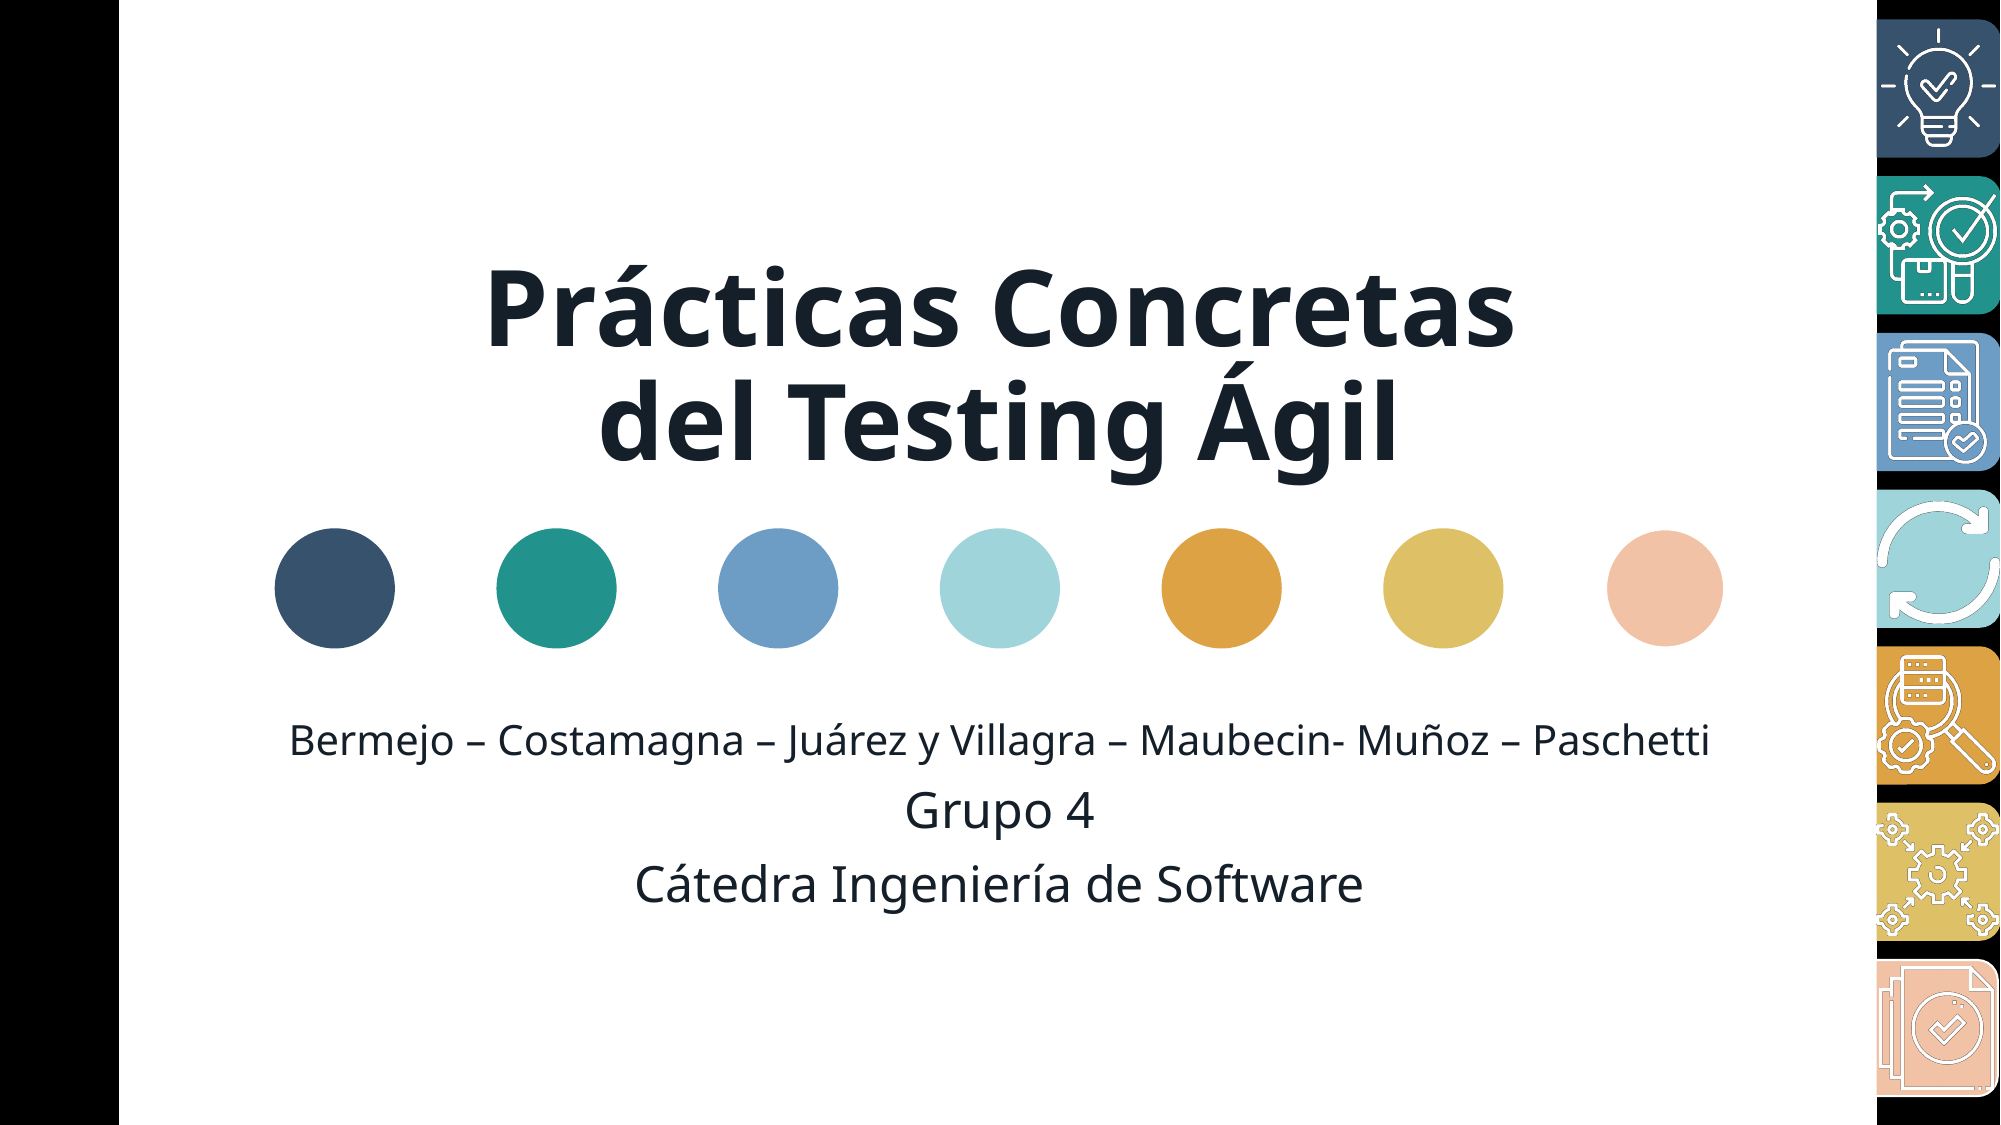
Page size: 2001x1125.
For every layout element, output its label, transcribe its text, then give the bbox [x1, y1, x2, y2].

text_box [1877, 784, 2000, 803]
text_box [1877, 471, 2000, 490]
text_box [1875, 647, 2000, 784]
text_box [0, 0, 119, 1125]
text_box [939, 528, 1061, 649]
text_box [1877, 157, 2000, 177]
text_box [1605, 528, 1726, 649]
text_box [1875, 959, 1998, 1097]
text_box [1383, 528, 1504, 649]
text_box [1877, 20, 2000, 157]
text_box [1876, 333, 2000, 471]
text_box [1161, 528, 1282, 649]
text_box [1877, 490, 2000, 627]
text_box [1876, 803, 2000, 940]
text_box [1877, 314, 2000, 333]
subtitle Bermejo – Costamagna – Juárez y Villagra – Maubecin- Muñoz – Paschetti Grupo 4 Cátedra Ingeniería de Software [249, 711, 1750, 984]
title Prácticas Concretas del Testing Ágil [465, 169, 1535, 491]
text_box [1877, 627, 2000, 647]
text_box [496, 528, 617, 649]
text_box [1877, 940, 2000, 1125]
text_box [1876, 177, 2000, 314]
text_box [1877, 0, 2000, 20]
text_box [274, 528, 395, 649]
text_box [718, 528, 839, 649]
